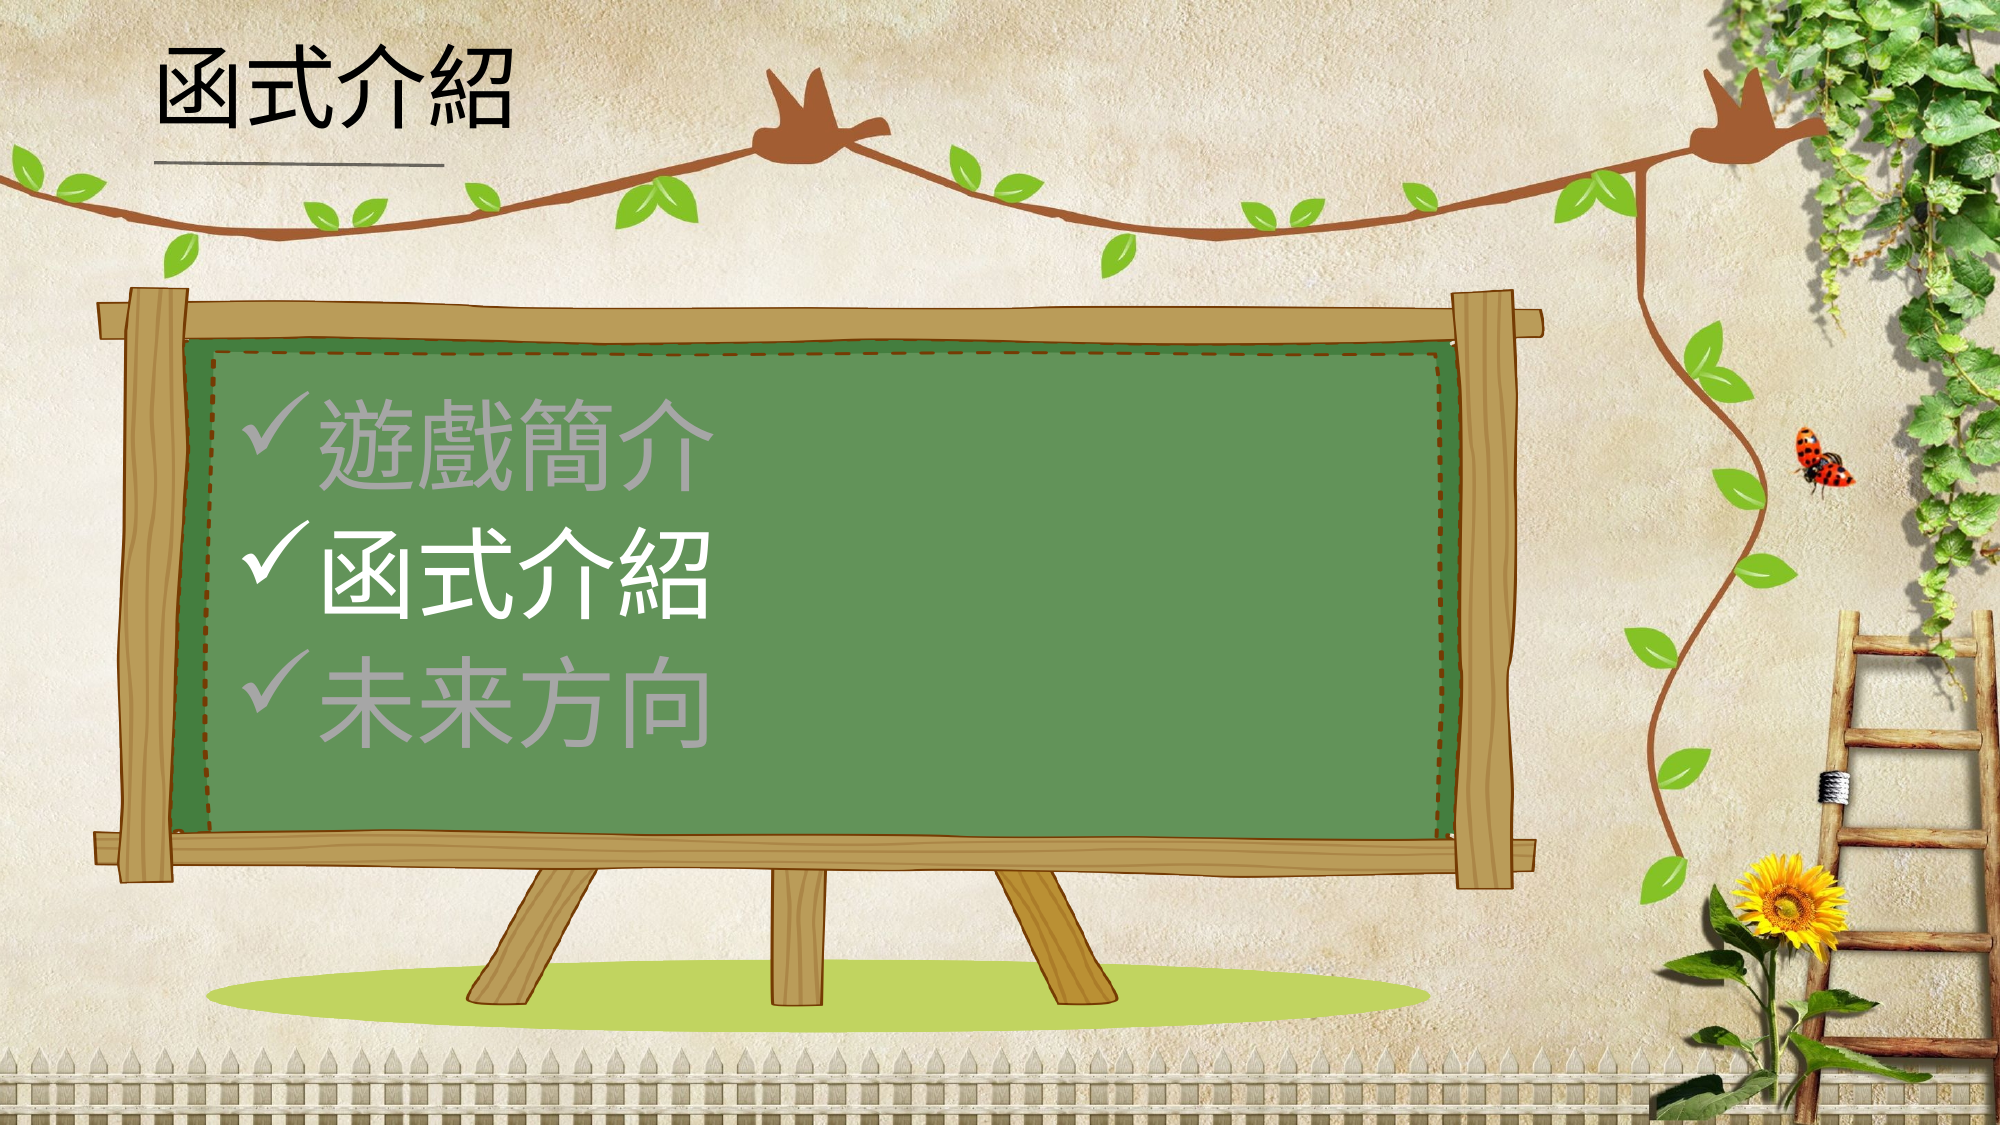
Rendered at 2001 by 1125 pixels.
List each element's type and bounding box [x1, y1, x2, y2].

text_box [154, 162, 445, 166]
picture [0, 0, 2000, 1125]
